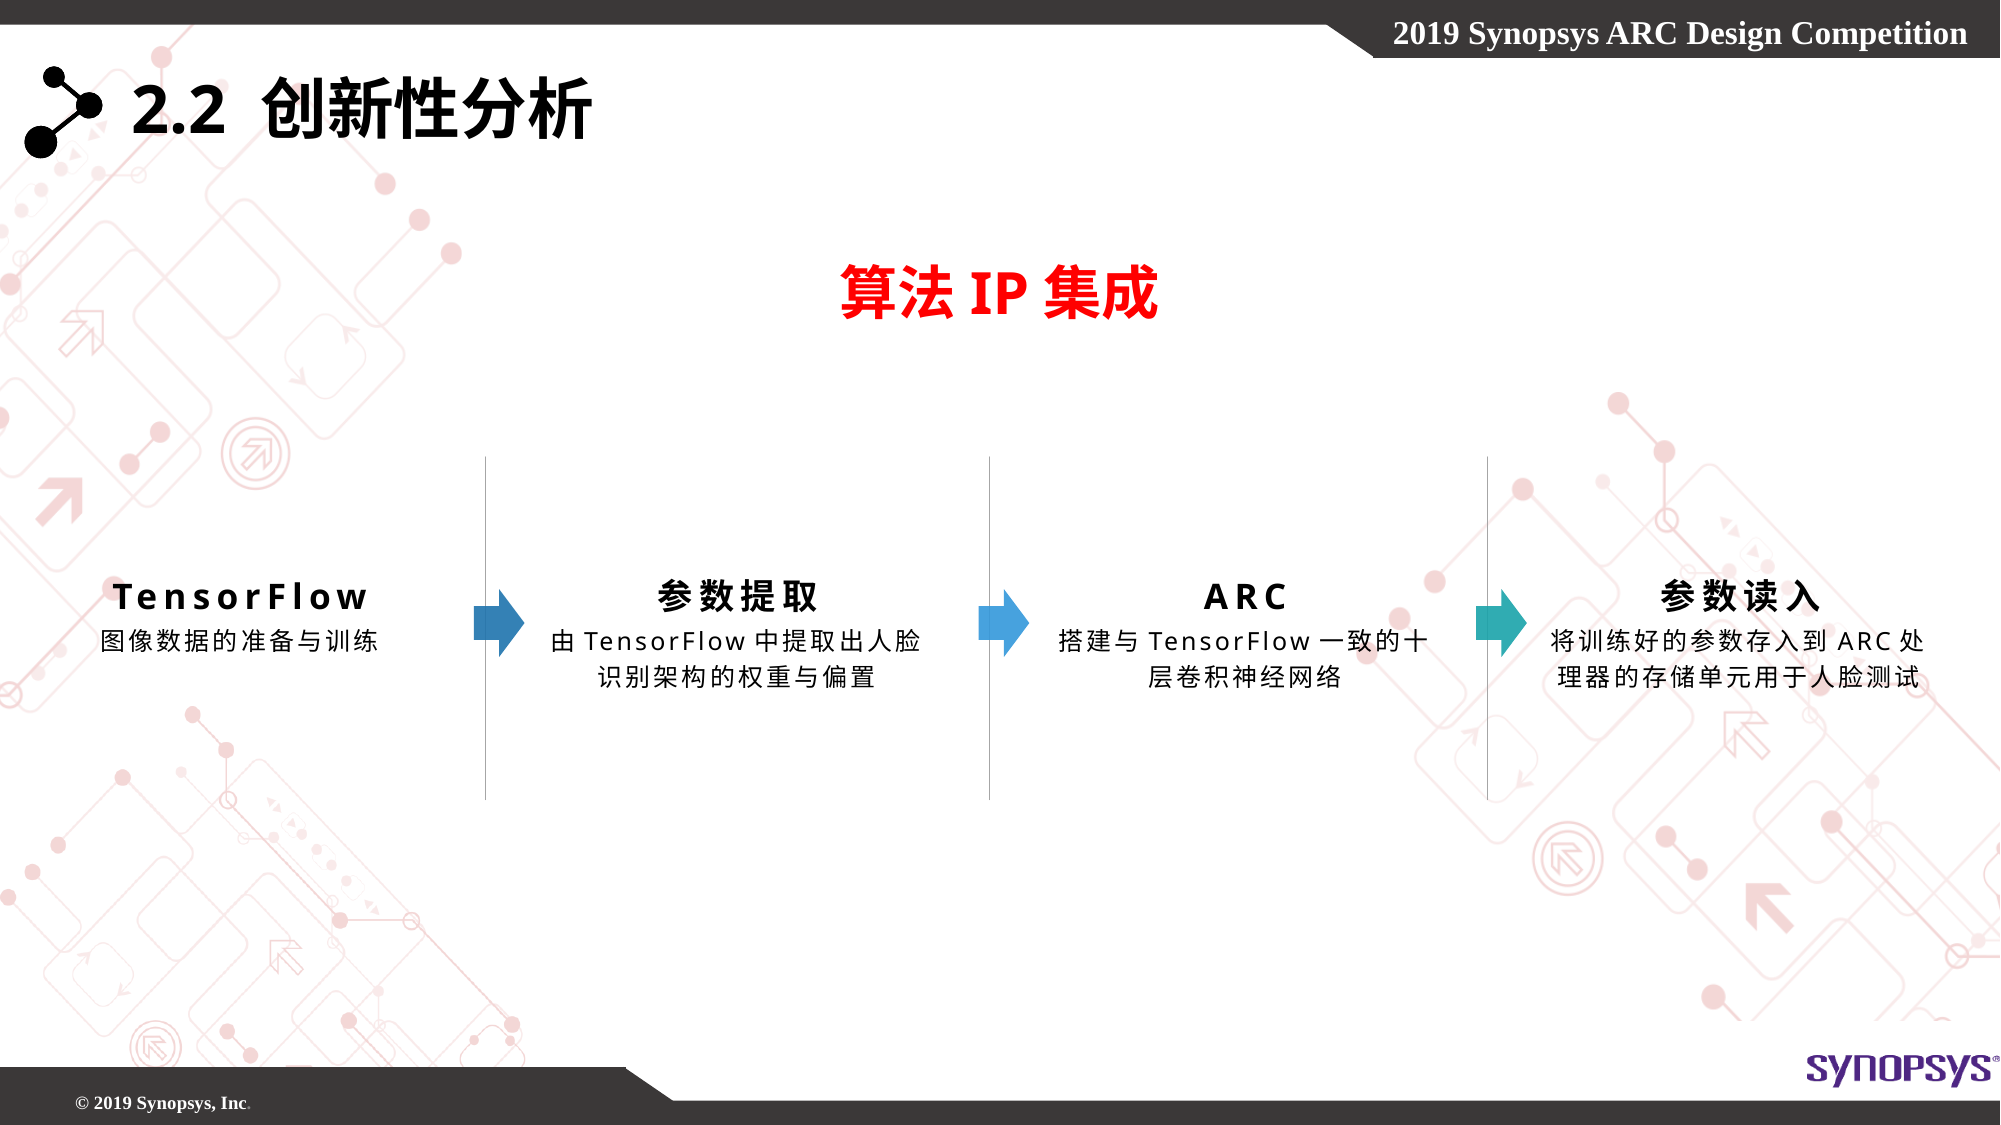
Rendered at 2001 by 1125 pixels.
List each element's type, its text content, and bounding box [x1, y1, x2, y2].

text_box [24, 59, 606, 159]
text_box 搭建与TensorFlow一致的十层卷积神经网络 [1040, 619, 1356, 711]
picture [1356, 392, 2000, 1021]
picture [0, 59, 624, 1068]
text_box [0, 1068, 2000, 1125]
text_box ARC [1040, 557, 1356, 617]
text_box [990, 586, 1031, 661]
text_box 算法IP集成 [824, 248, 1175, 334]
text_box [472, 605, 484, 642]
text_box [977, 605, 989, 642]
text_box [0, 0, 2000, 59]
text_box 参数提取 [533, 557, 942, 617]
picture [1806, 1055, 2000, 1068]
text_box 由TensorFlow中提取出人脸识别架构的权重与偏置 [532, 619, 942, 711]
text_box [486, 586, 526, 661]
